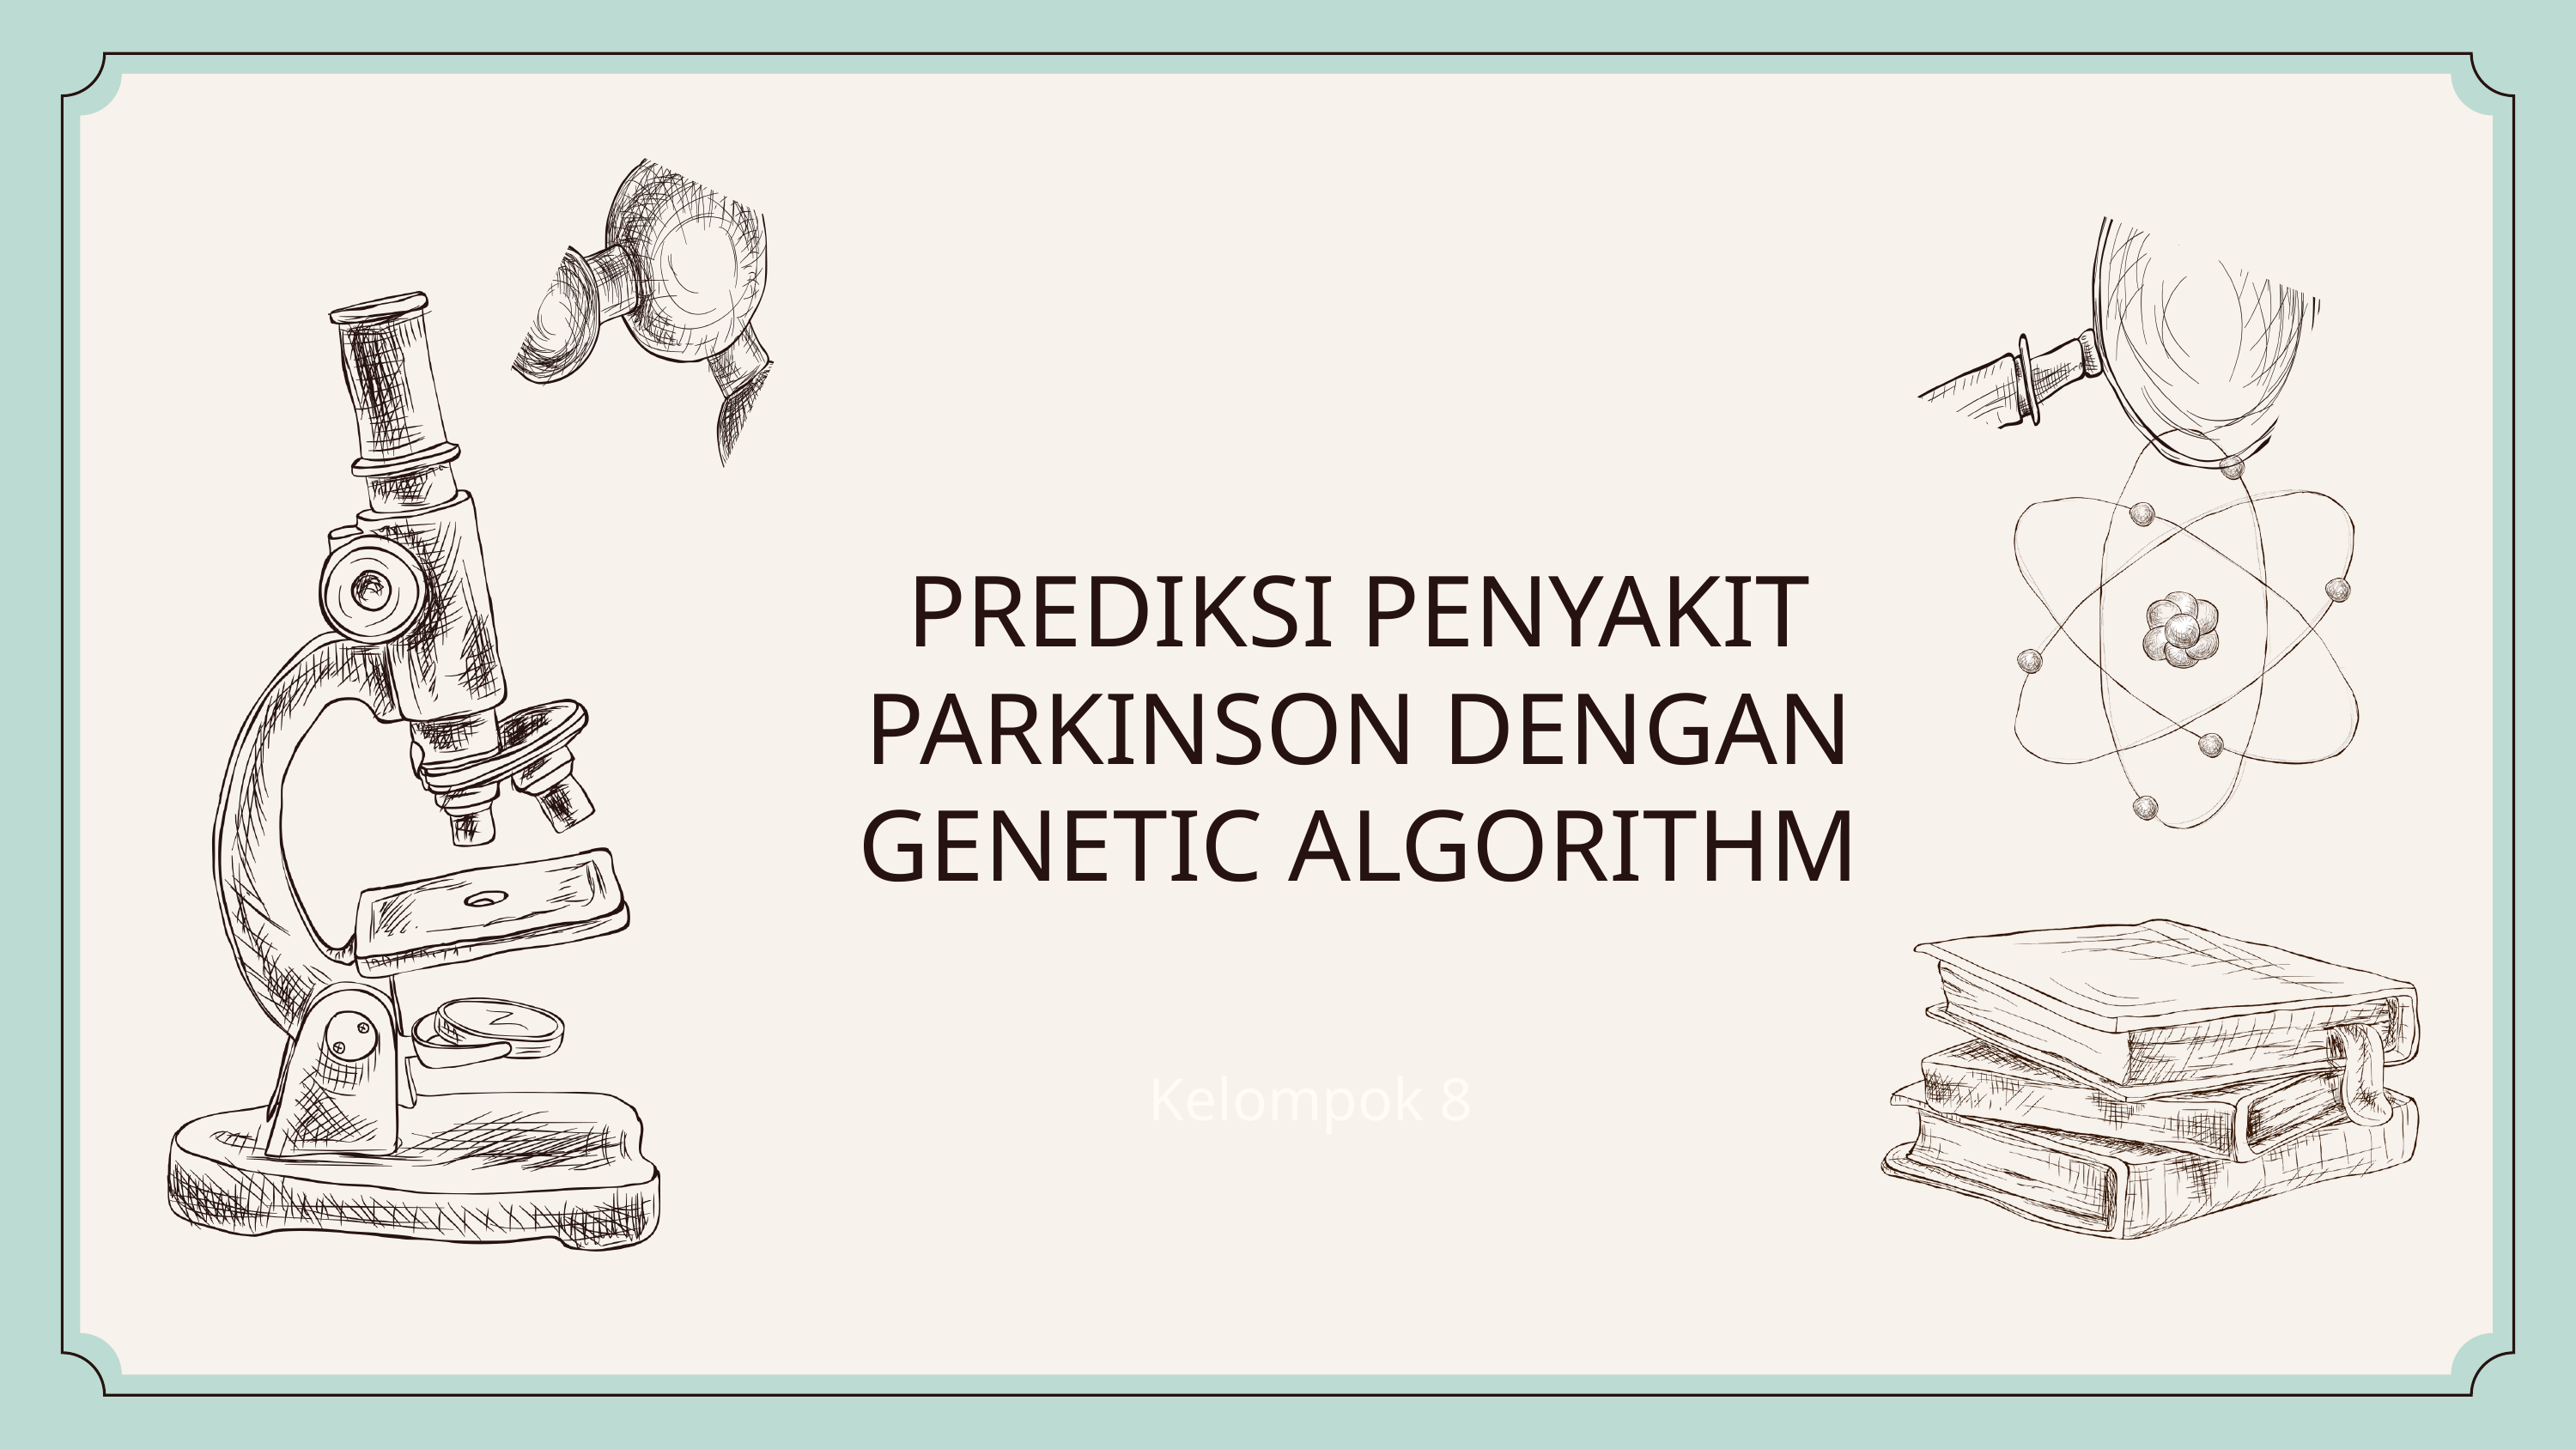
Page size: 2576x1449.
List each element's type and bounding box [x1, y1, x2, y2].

text_box [62, 53, 2514, 1396]
